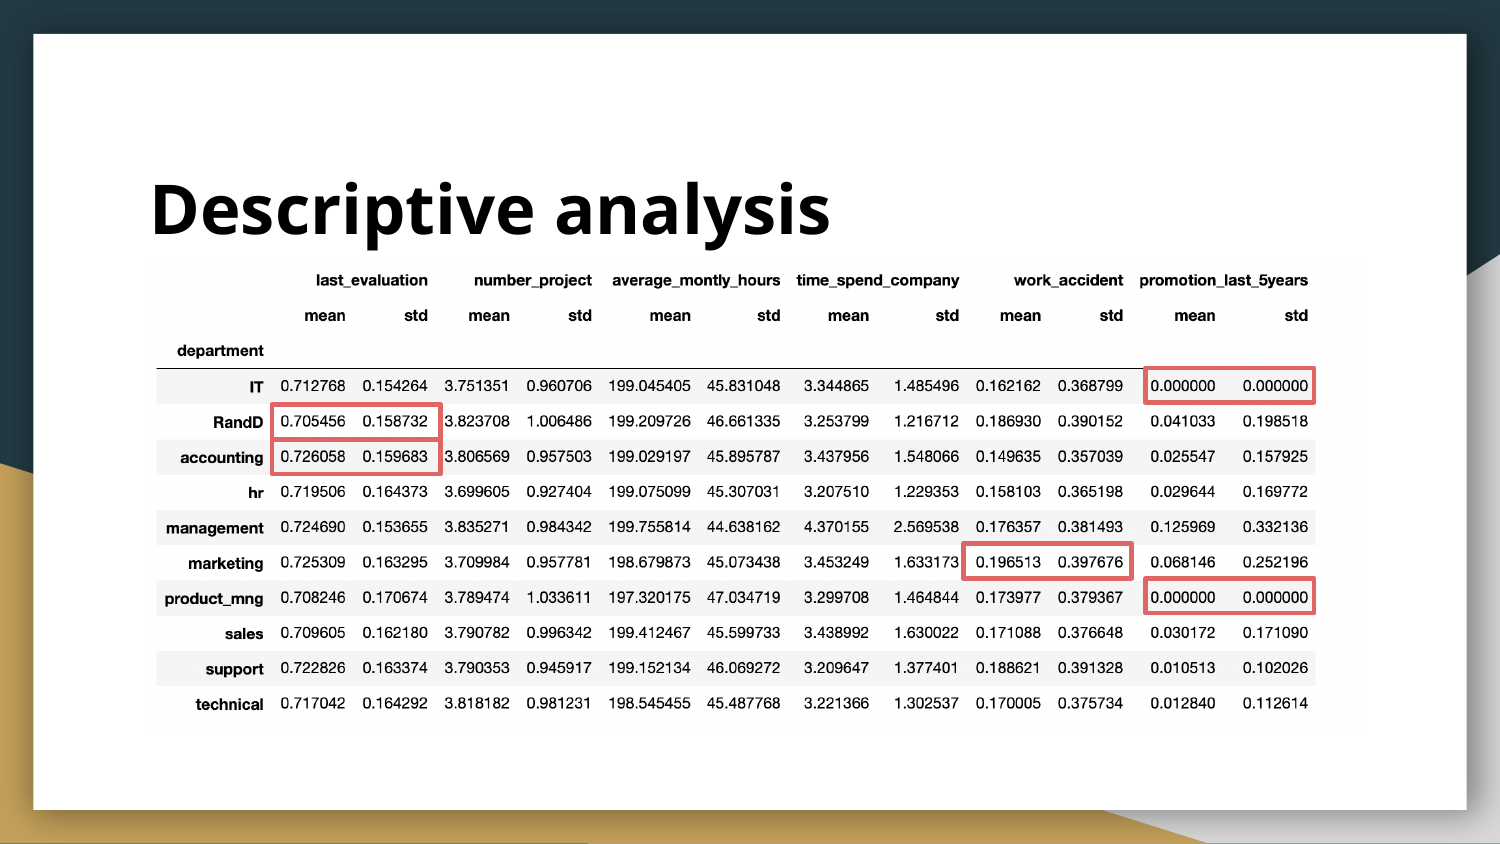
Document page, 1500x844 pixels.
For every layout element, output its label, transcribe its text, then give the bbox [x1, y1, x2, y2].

picture [147, 259, 1366, 729]
title Descriptive analysis [134, 138, 1366, 296]
